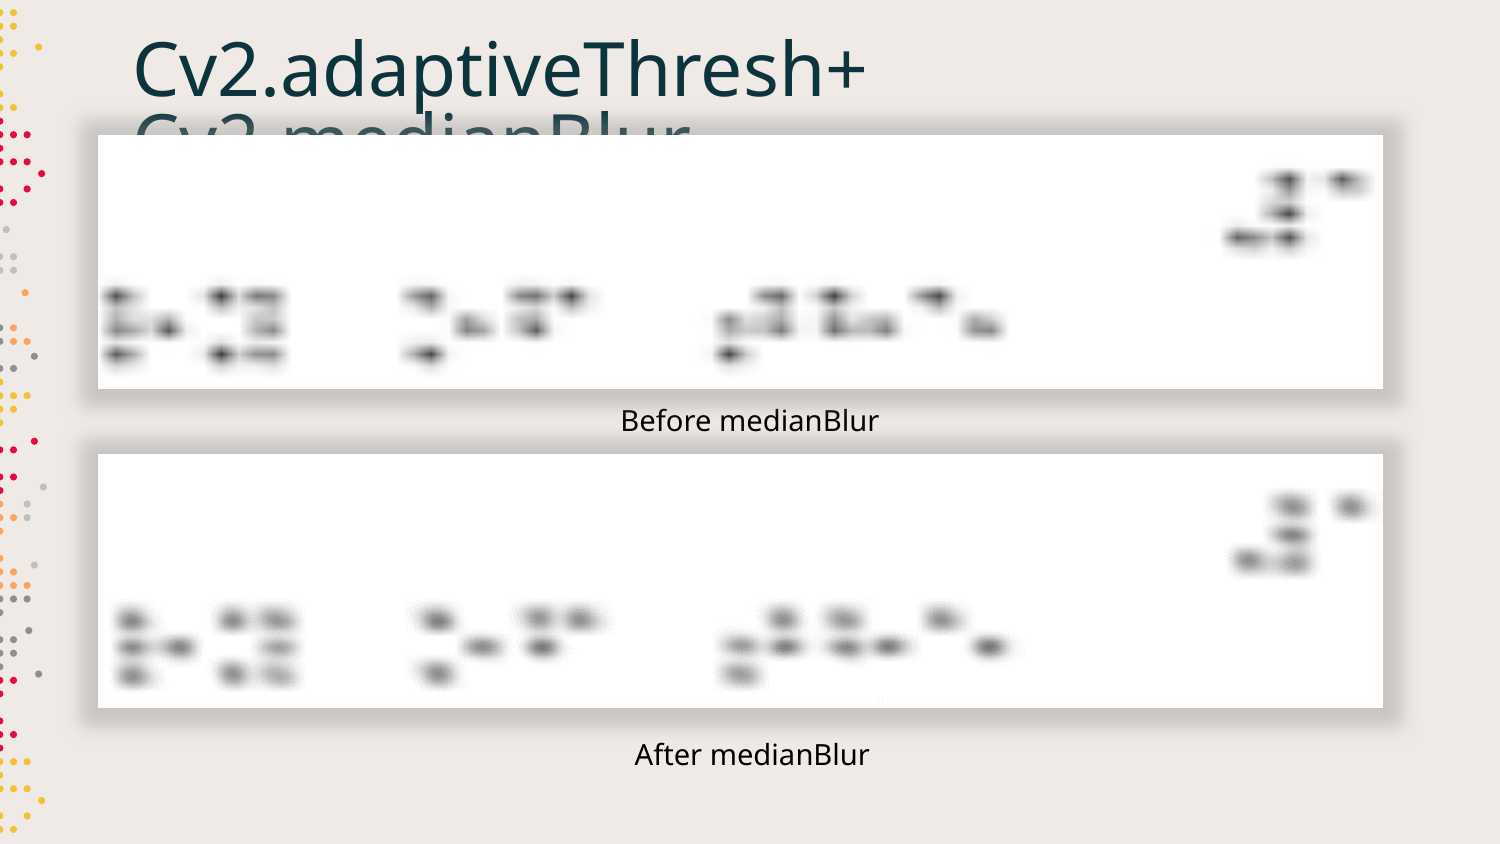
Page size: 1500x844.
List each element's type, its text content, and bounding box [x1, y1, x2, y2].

picture [97, 135, 1384, 390]
text_box After medianBlur [544, 736, 960, 814]
picture [97, 454, 1384, 709]
text_box Before medianBlur [541, 417, 959, 430]
title Cv2.adaptiveThresh+ Cv2.medianBlur [116, 24, 1402, 114]
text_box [541, 407, 959, 411]
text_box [116, 116, 1402, 125]
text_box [541, 435, 959, 440]
